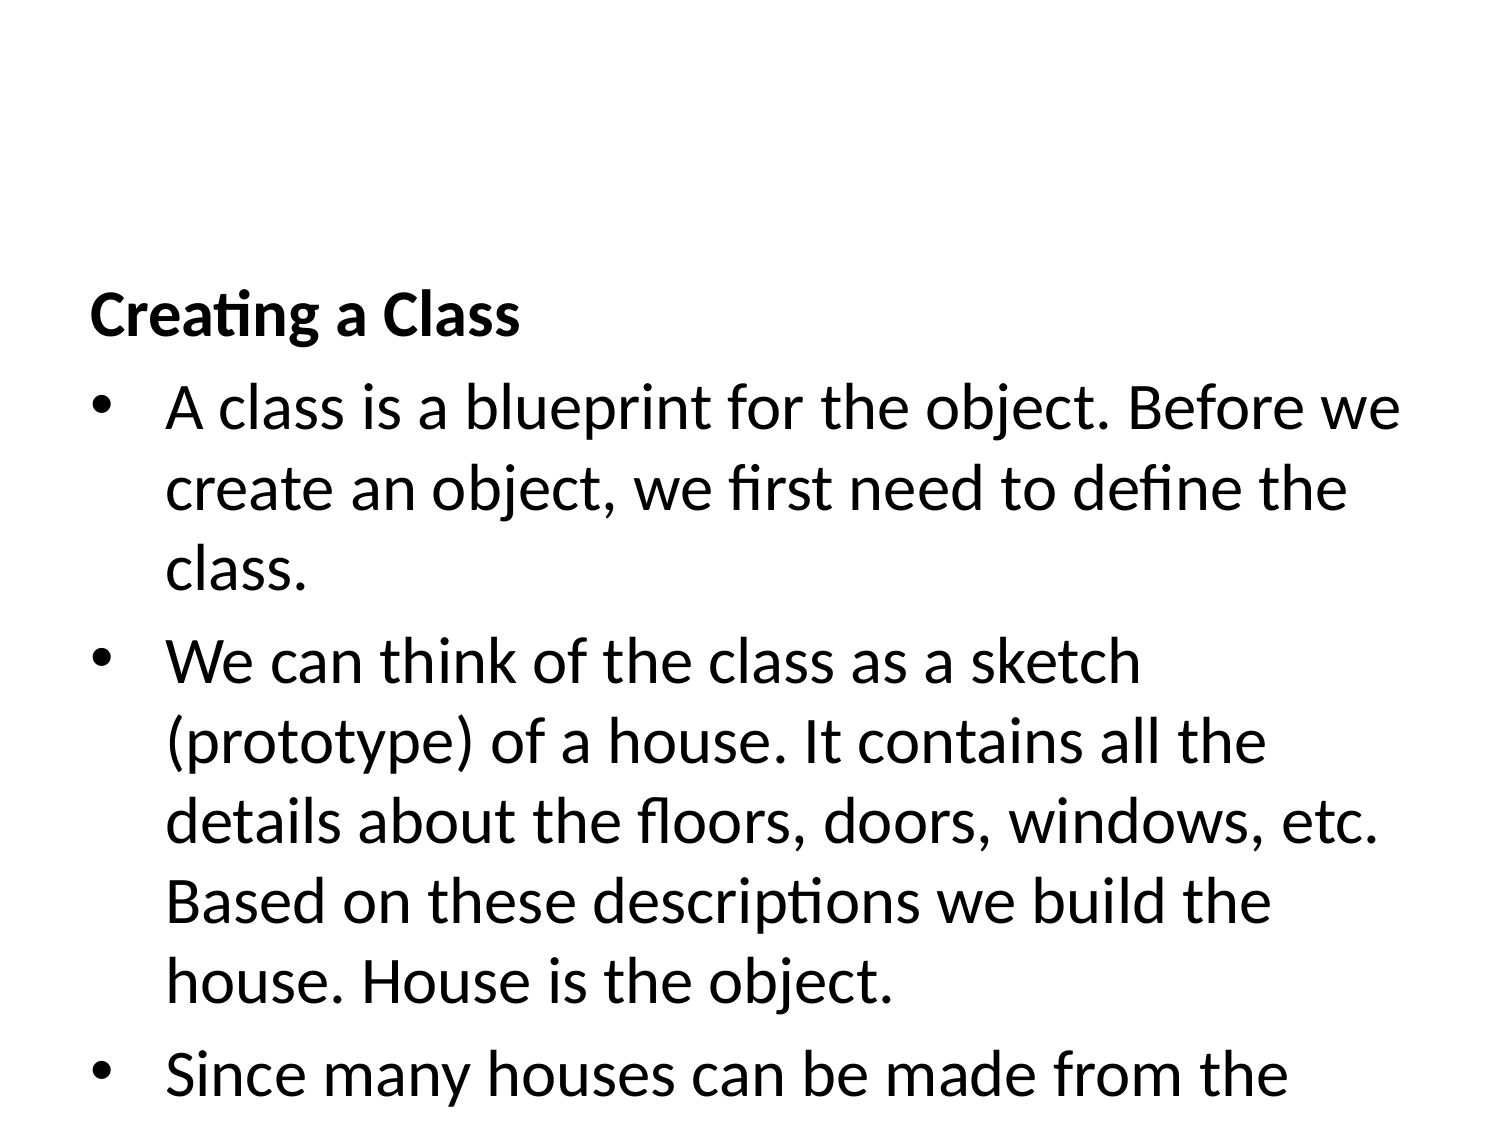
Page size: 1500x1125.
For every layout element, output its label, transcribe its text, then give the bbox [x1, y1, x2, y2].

list Creating a Class A class is a blueprint for the object. Before we create an object, we first need to define the class. We can think of the class as a sketch (prototype) of a house. It contains all the details about the floors, doors, windows, etc. Based on these descriptions we build the house. House is the object. Since many houses can be made from the same description, we can create many objects from a class. [75, 262, 1425, 1005]
